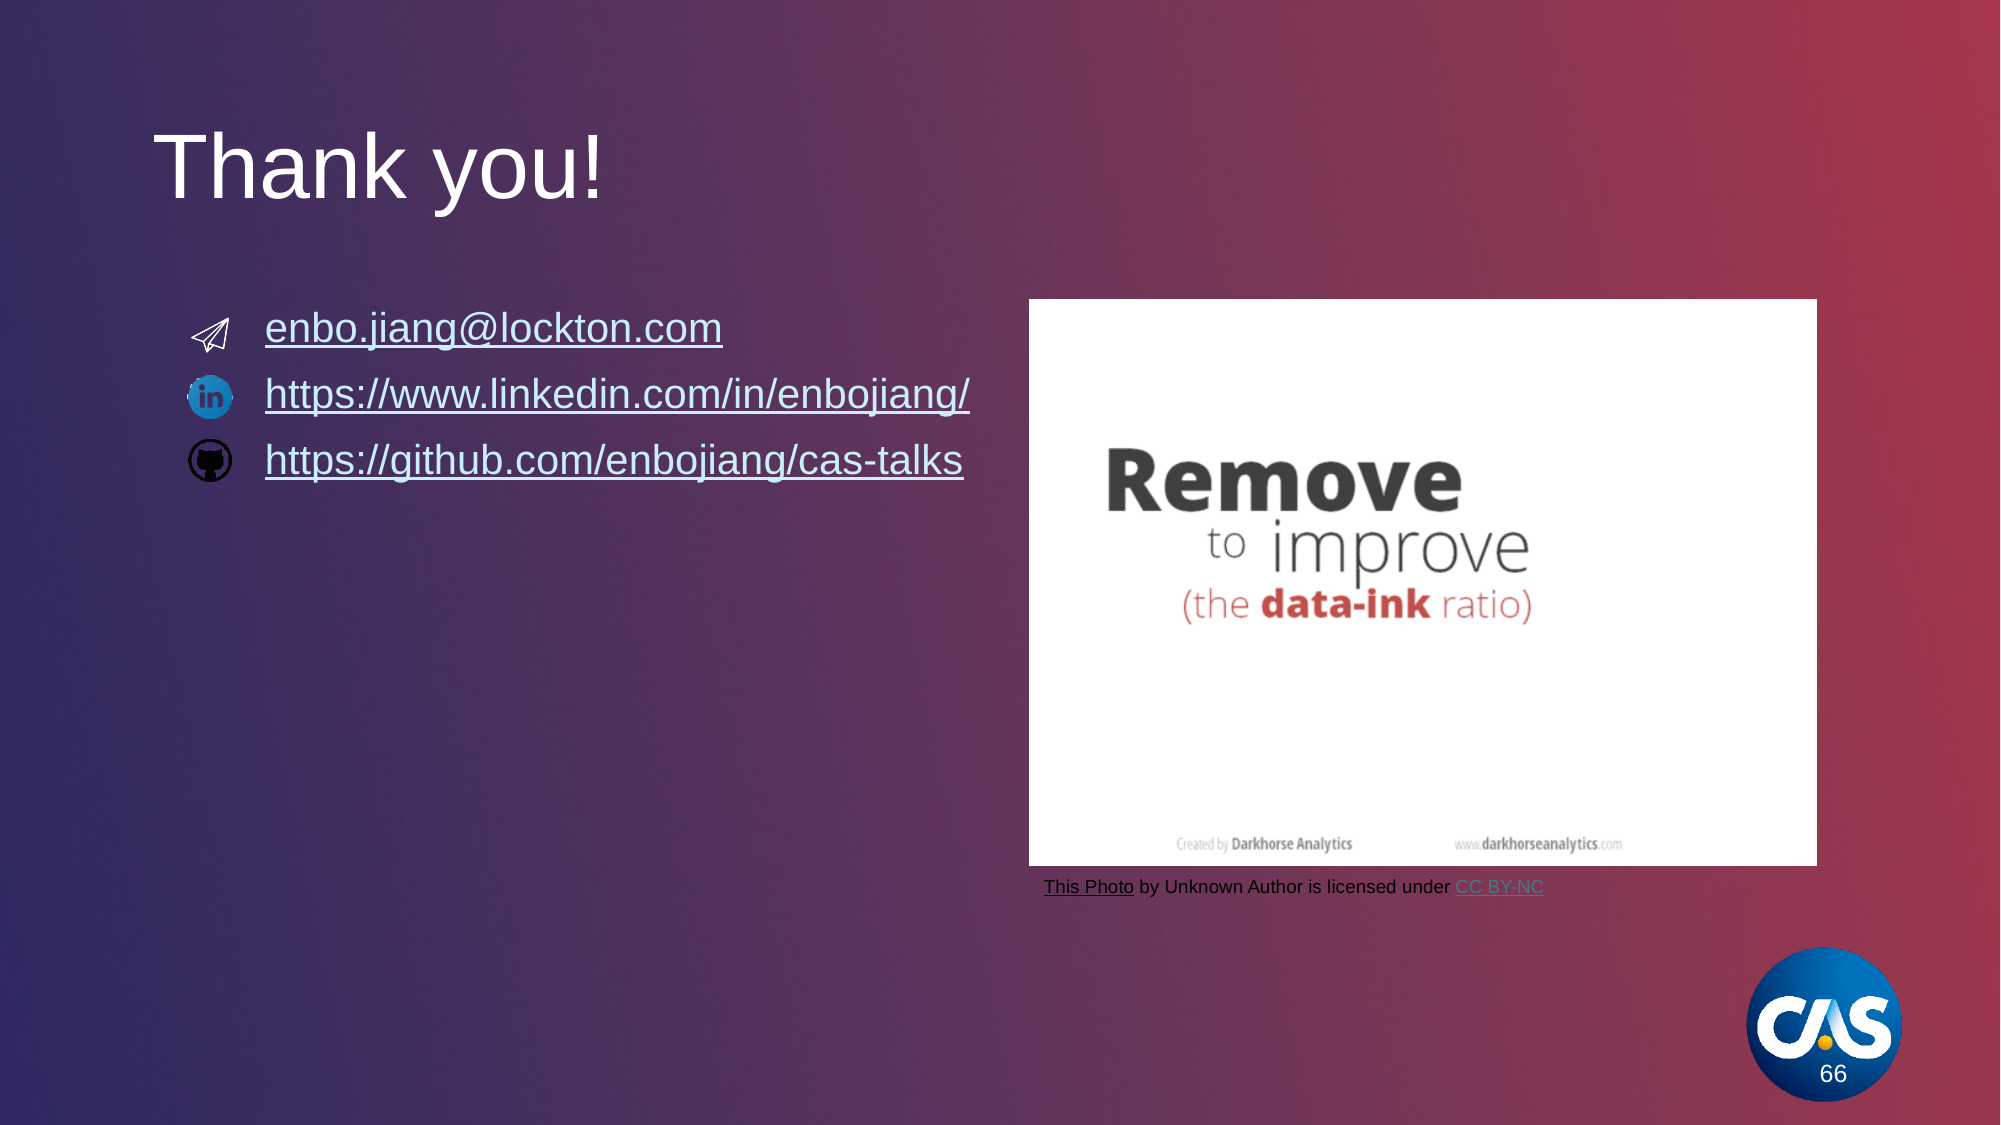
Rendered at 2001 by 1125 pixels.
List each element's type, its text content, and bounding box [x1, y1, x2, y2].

title Thank you! [137, 59, 1863, 278]
list enbo.jiang@lockton.com https://www.linkedin.com/in/enbojiang/ https://github.com/enbojiang/cas-talks [249, 299, 1863, 1014]
picture [0, 0, 2001, 1125]
slide_number 66 [1412, 1042, 1863, 1103]
text_box This Photo by Unknown Author is licensed under CC BY-NC [1029, 867, 2000, 905]
